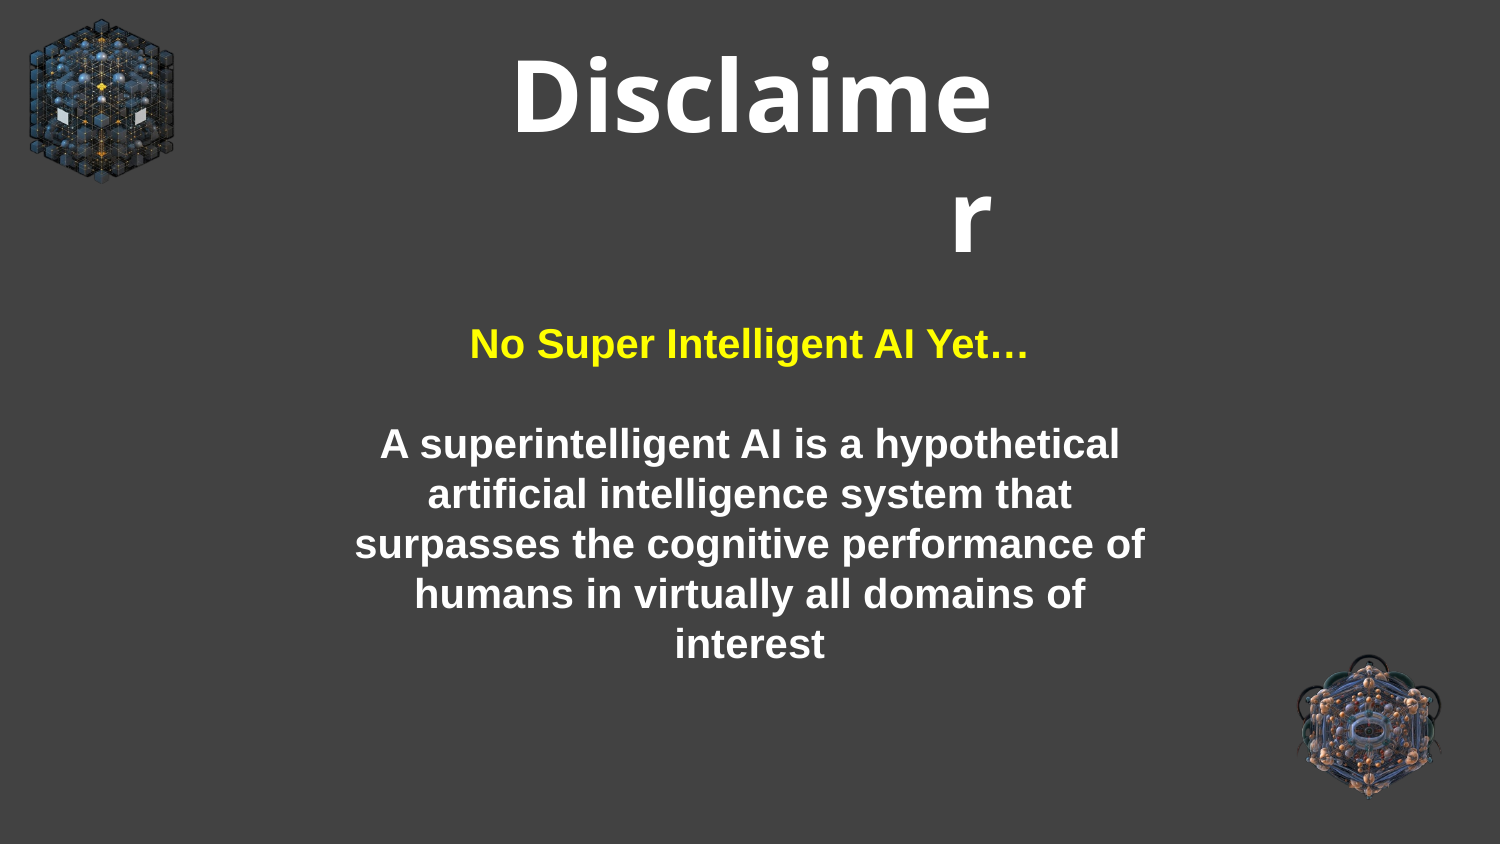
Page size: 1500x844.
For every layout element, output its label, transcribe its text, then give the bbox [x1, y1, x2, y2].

text_box No Super Intelligent AI Yet… A superintelligent AI is a hypothetical artificial intelligence system that surpasses the cognitive performance of humans in virtually all domains of interest [321, 301, 1179, 685]
picture [0, 0, 203, 203]
title Disclaimer [491, 61, 1009, 243]
picture [1266, 628, 1470, 832]
